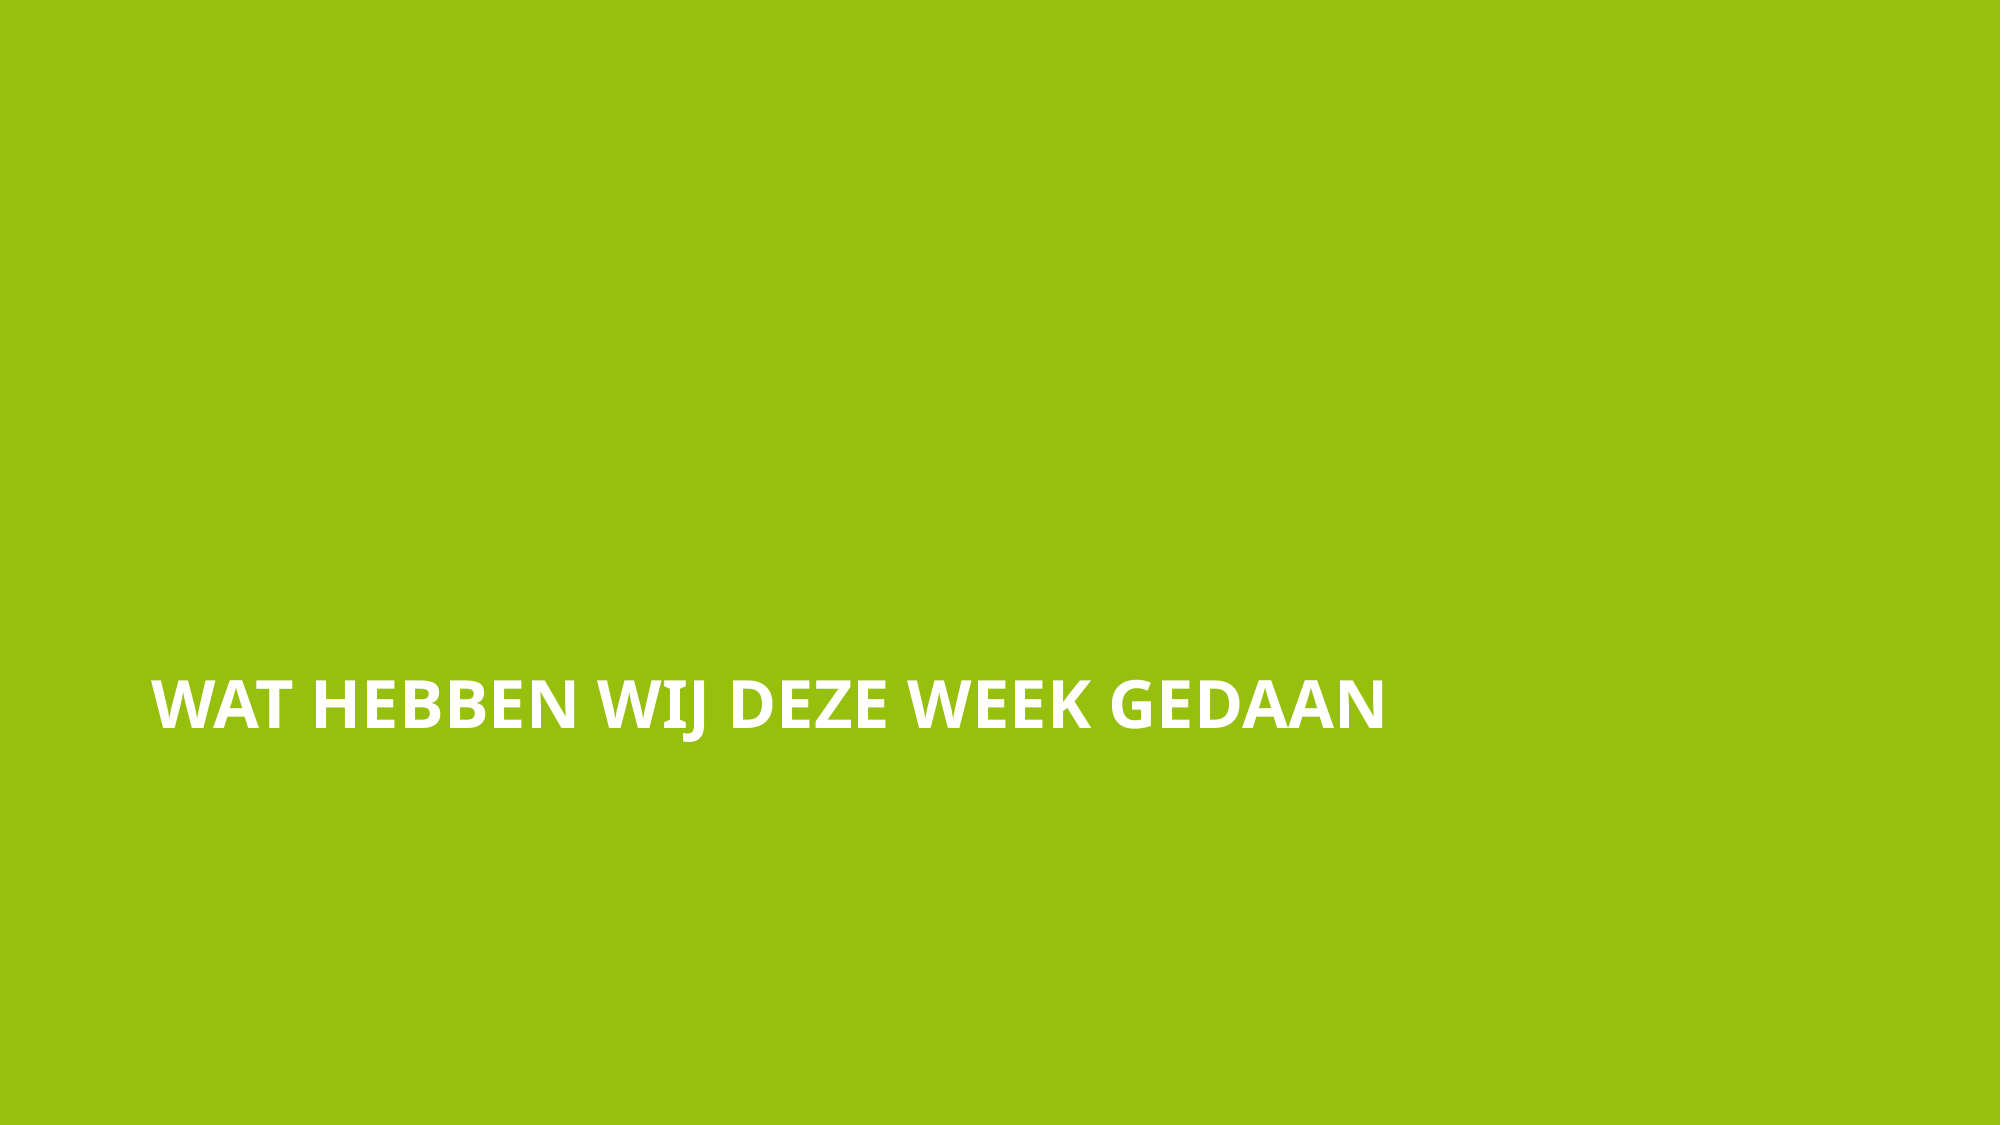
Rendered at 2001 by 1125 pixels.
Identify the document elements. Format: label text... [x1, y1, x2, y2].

title WAT HEBBEN WIJ DEZE WEEK GEDAAN [136, 280, 1862, 749]
